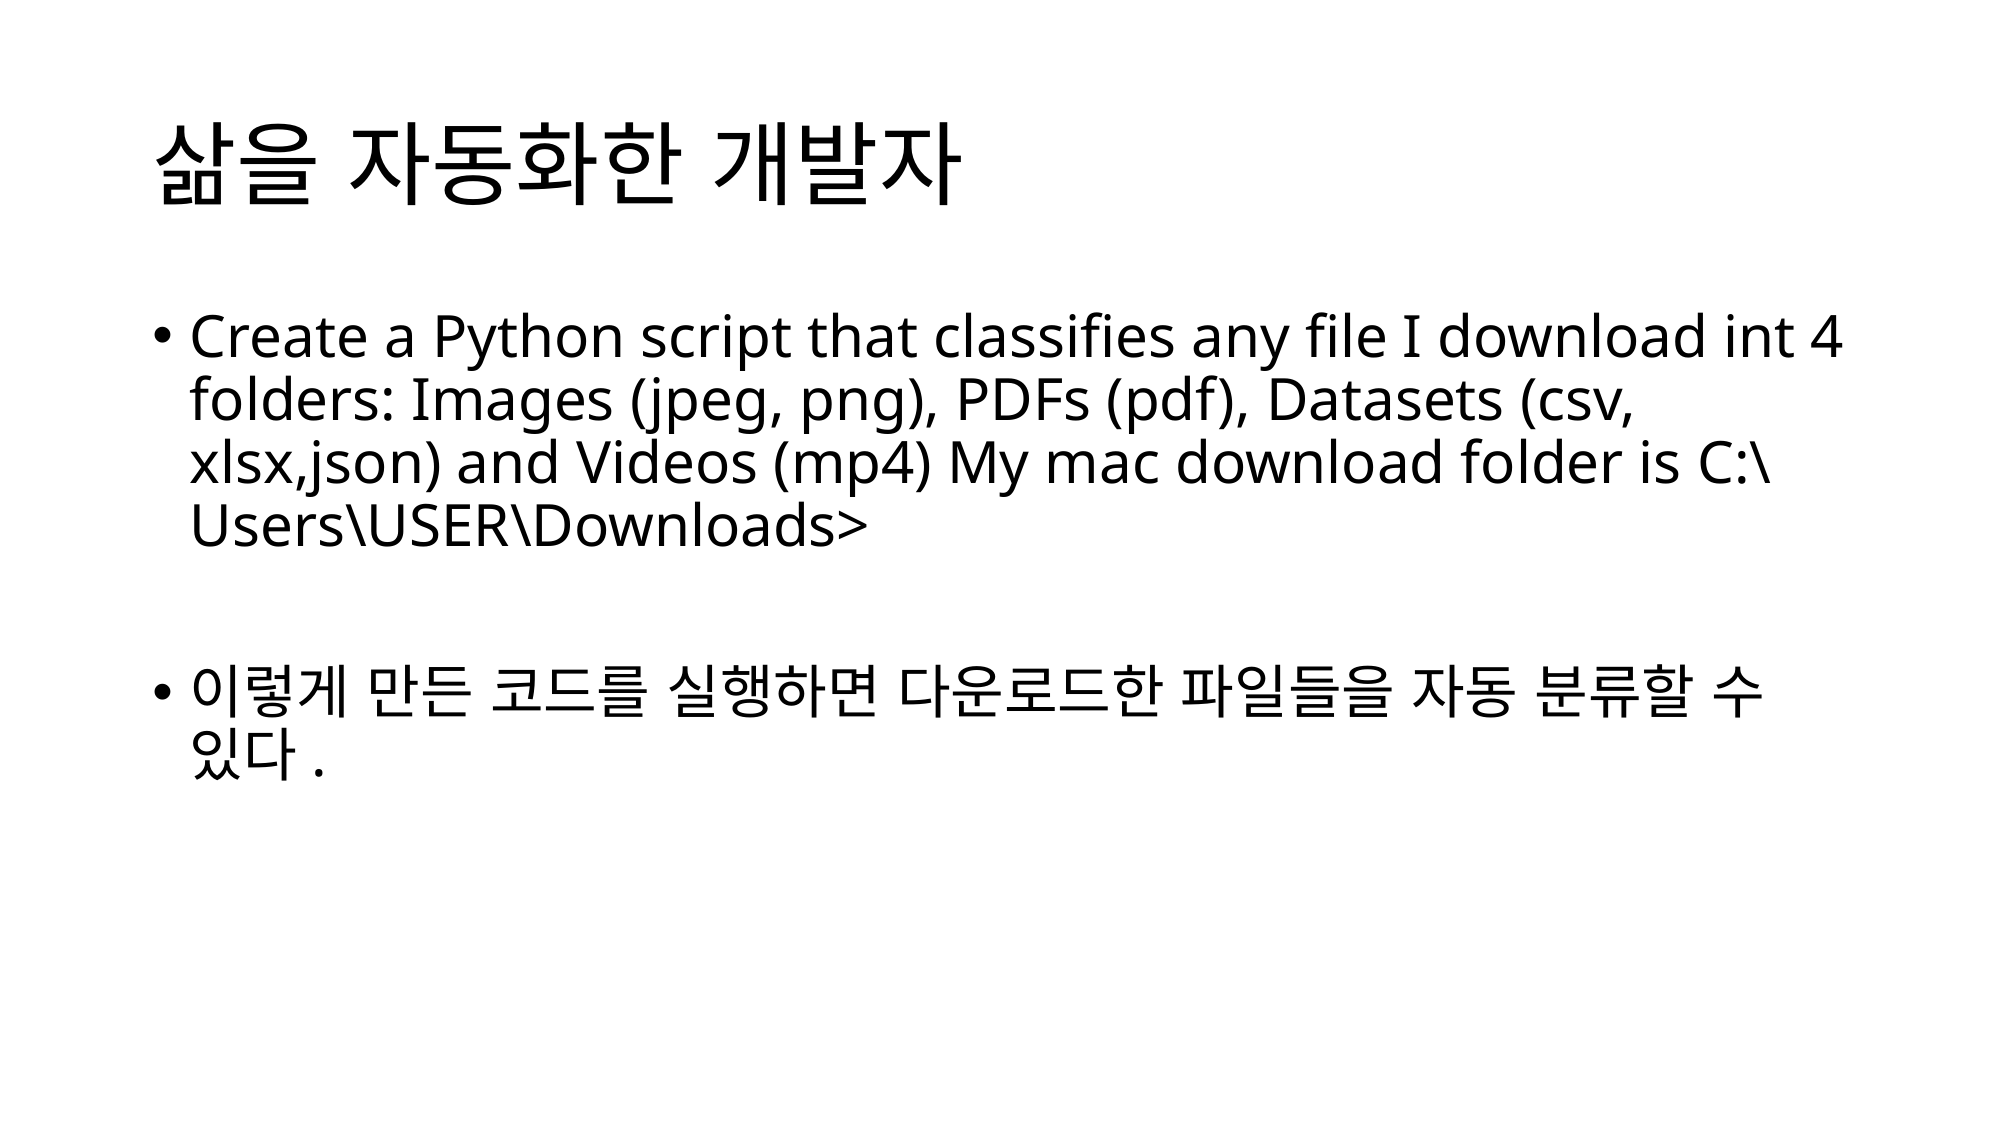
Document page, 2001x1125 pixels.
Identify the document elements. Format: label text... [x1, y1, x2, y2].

list Create a Python script that classifies any file I download int 4 folders: Images (jpeg, png), PDFs (pdf), Datasets (csv, xlsx,json) and Videos (mp4) My mac download folder is C:\Users\USER\Downloads> 이렇게 만든 코드를 실행하면 다운로드한 파일들을 자동 분류할 수 있다. [137, 299, 1863, 1014]
title 삶을 자동화한 개발자 [137, 59, 1863, 278]
